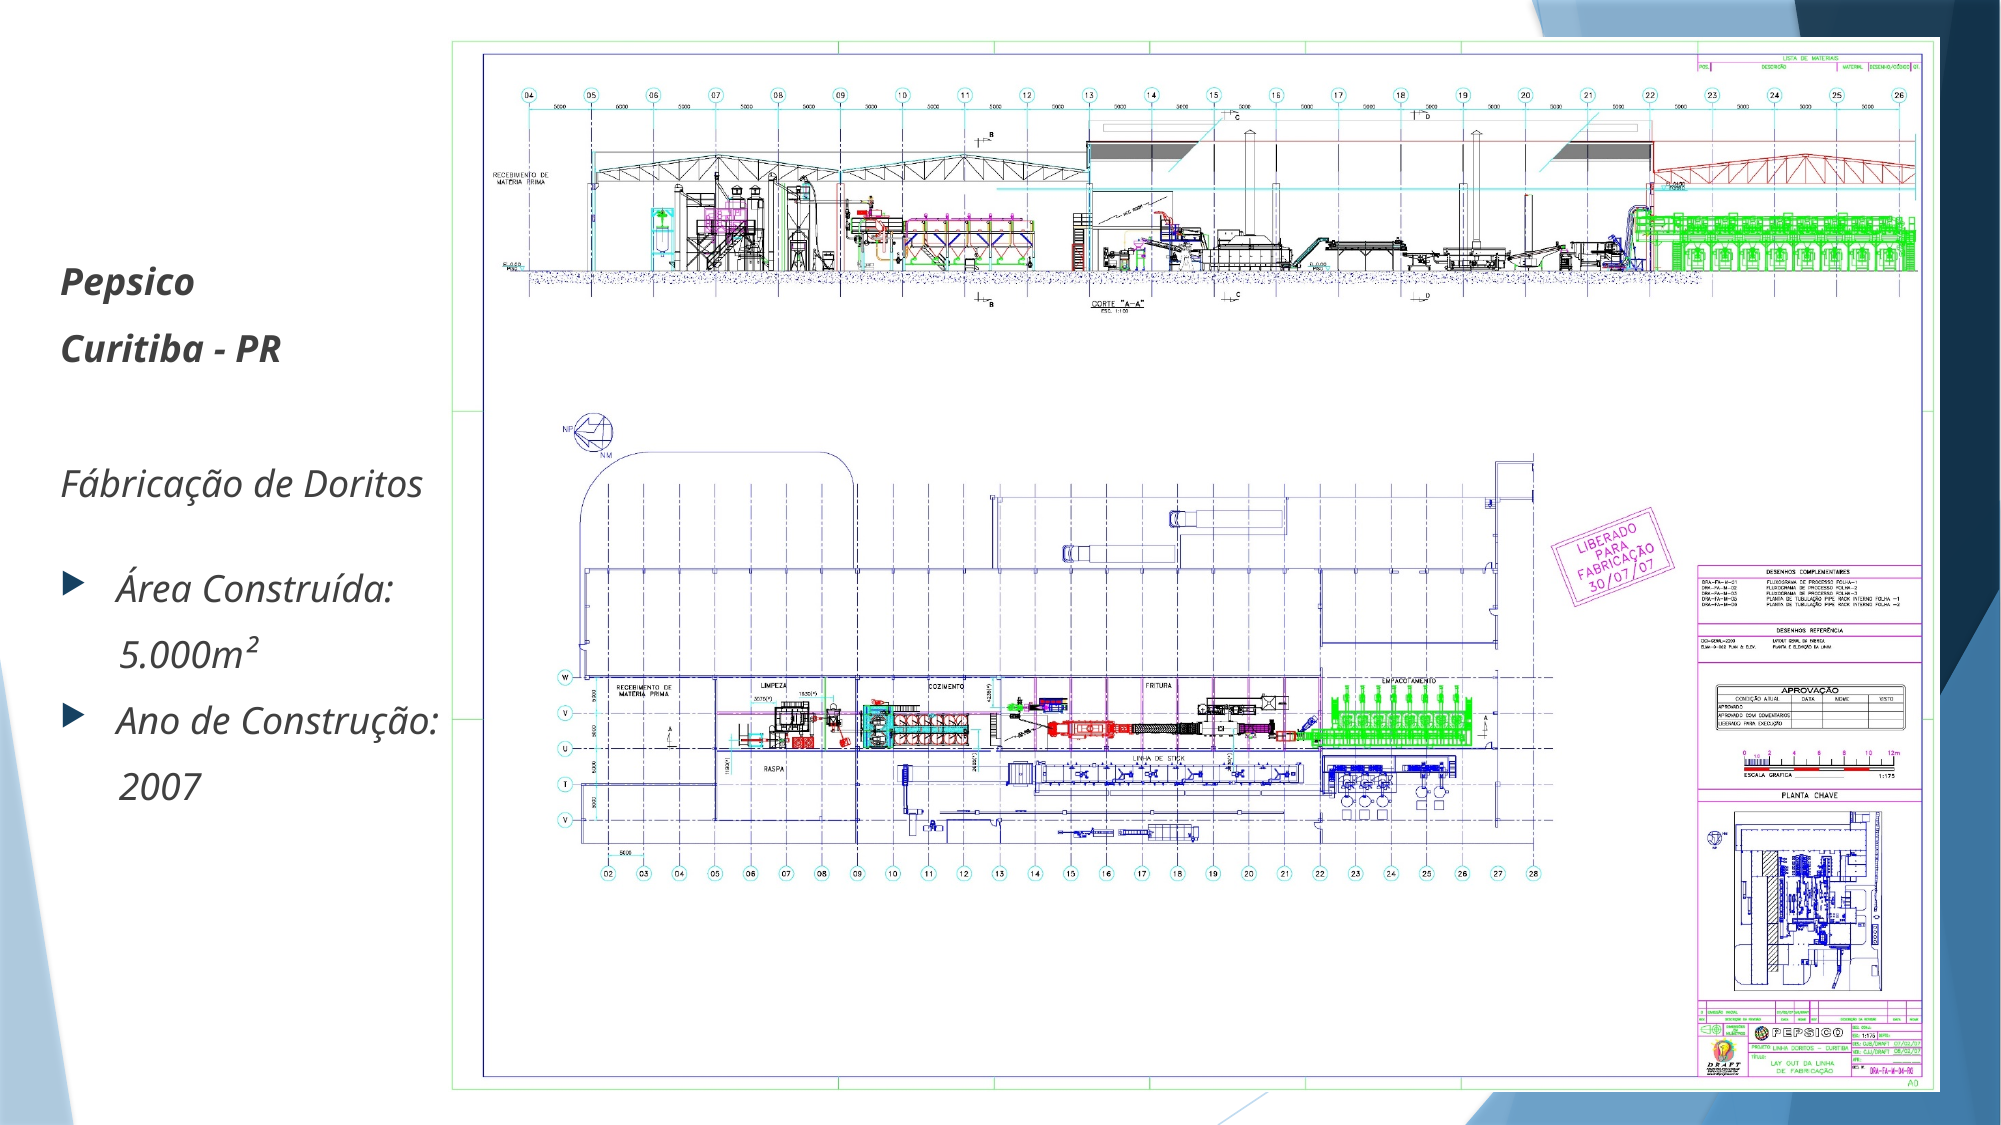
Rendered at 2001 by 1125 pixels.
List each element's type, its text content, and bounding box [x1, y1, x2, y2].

text_box Pepsico Curitiba - PR Fábricação de Doritos [45, 116, 443, 557]
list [447, 37, 1940, 1092]
list Área Construída: 5.000m² Ano de Construção: 2007 [45, 557, 443, 982]
